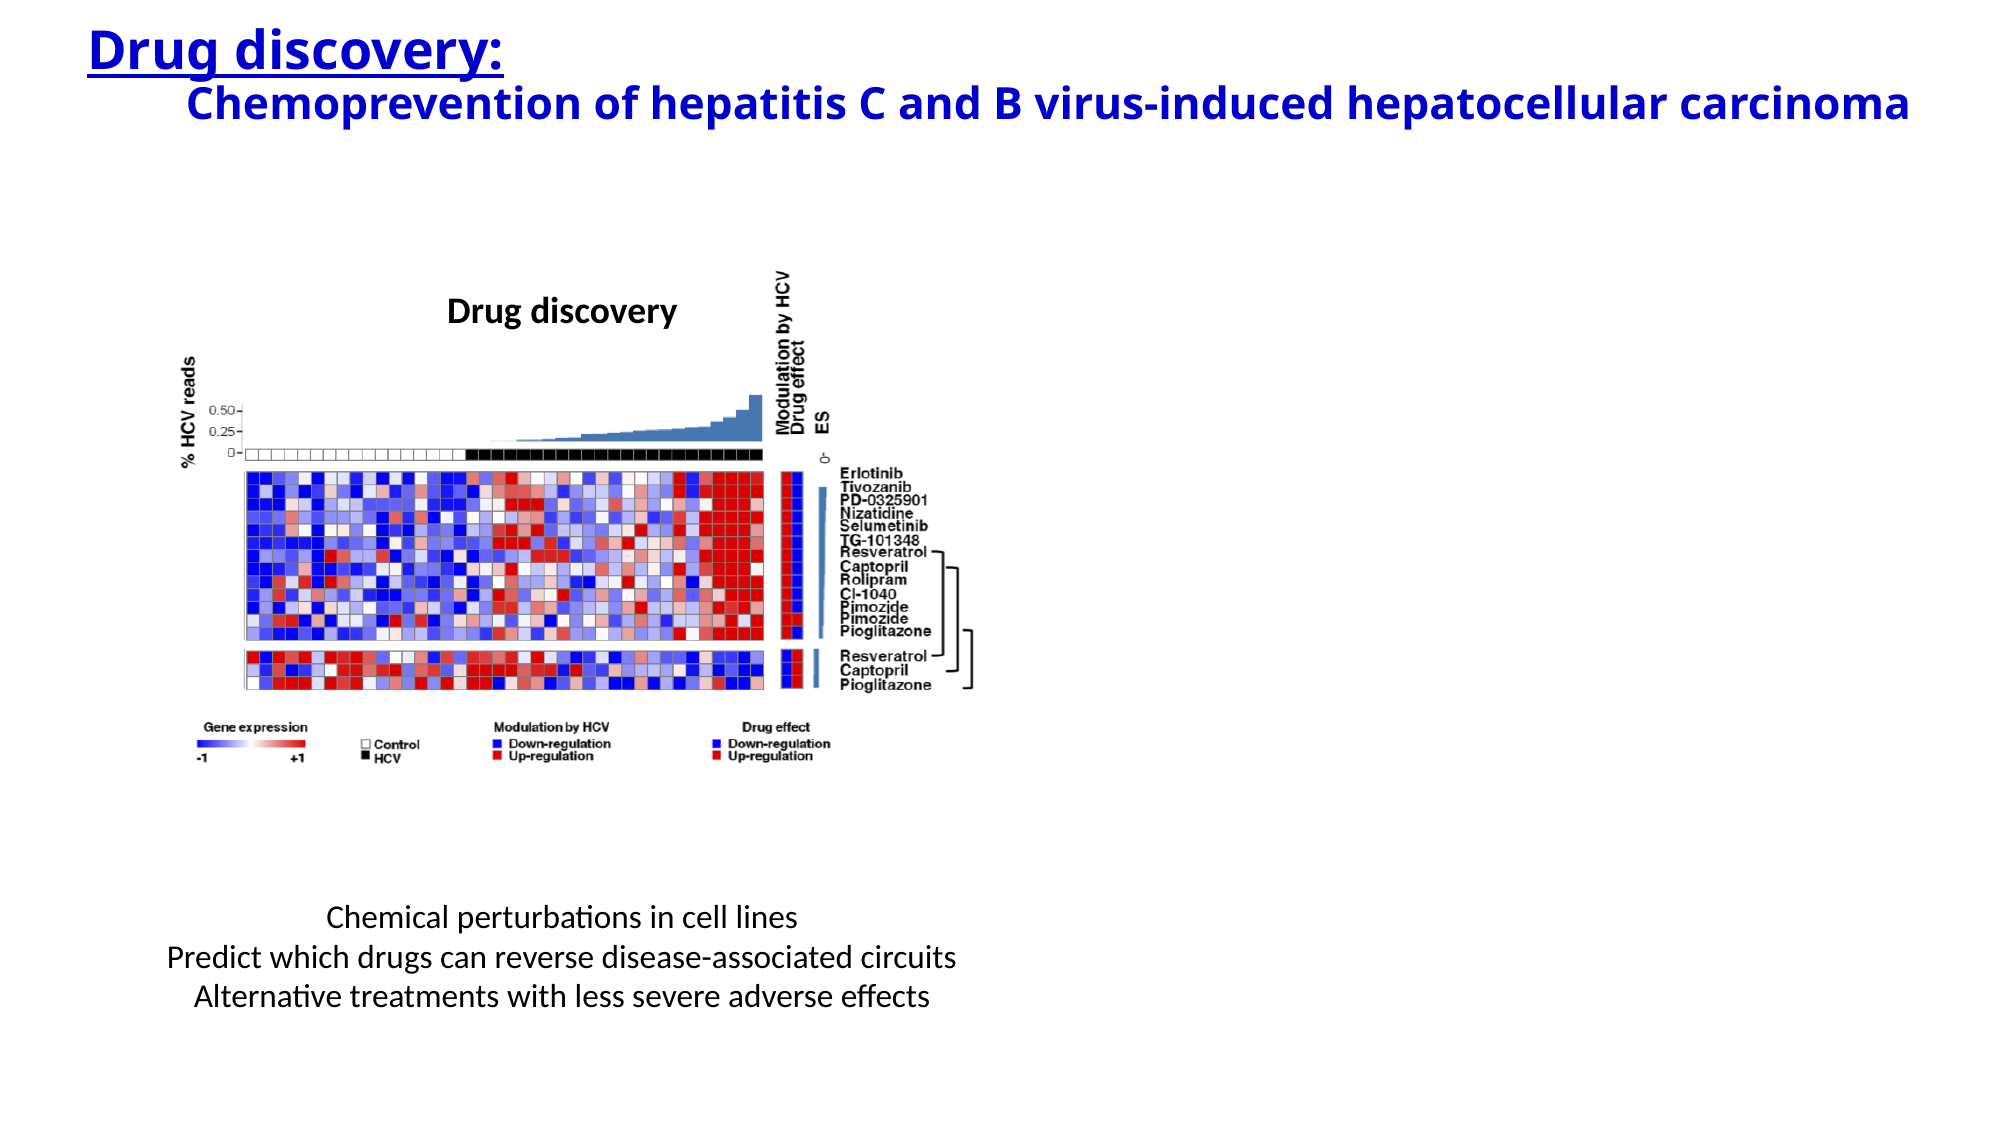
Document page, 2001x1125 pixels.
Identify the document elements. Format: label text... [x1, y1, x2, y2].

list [137, 208, 988, 775]
text_box Chemical perturbations in cell lines Predict which drugs can reverse disease-associated circuits Alternative treatments with less severe adverse effects [151, 887, 973, 1022]
text_box Drug discovery: Chemoprevention of hepatitis C and B virus-induced hepatocellular carcinoma [72, 0, 1928, 153]
